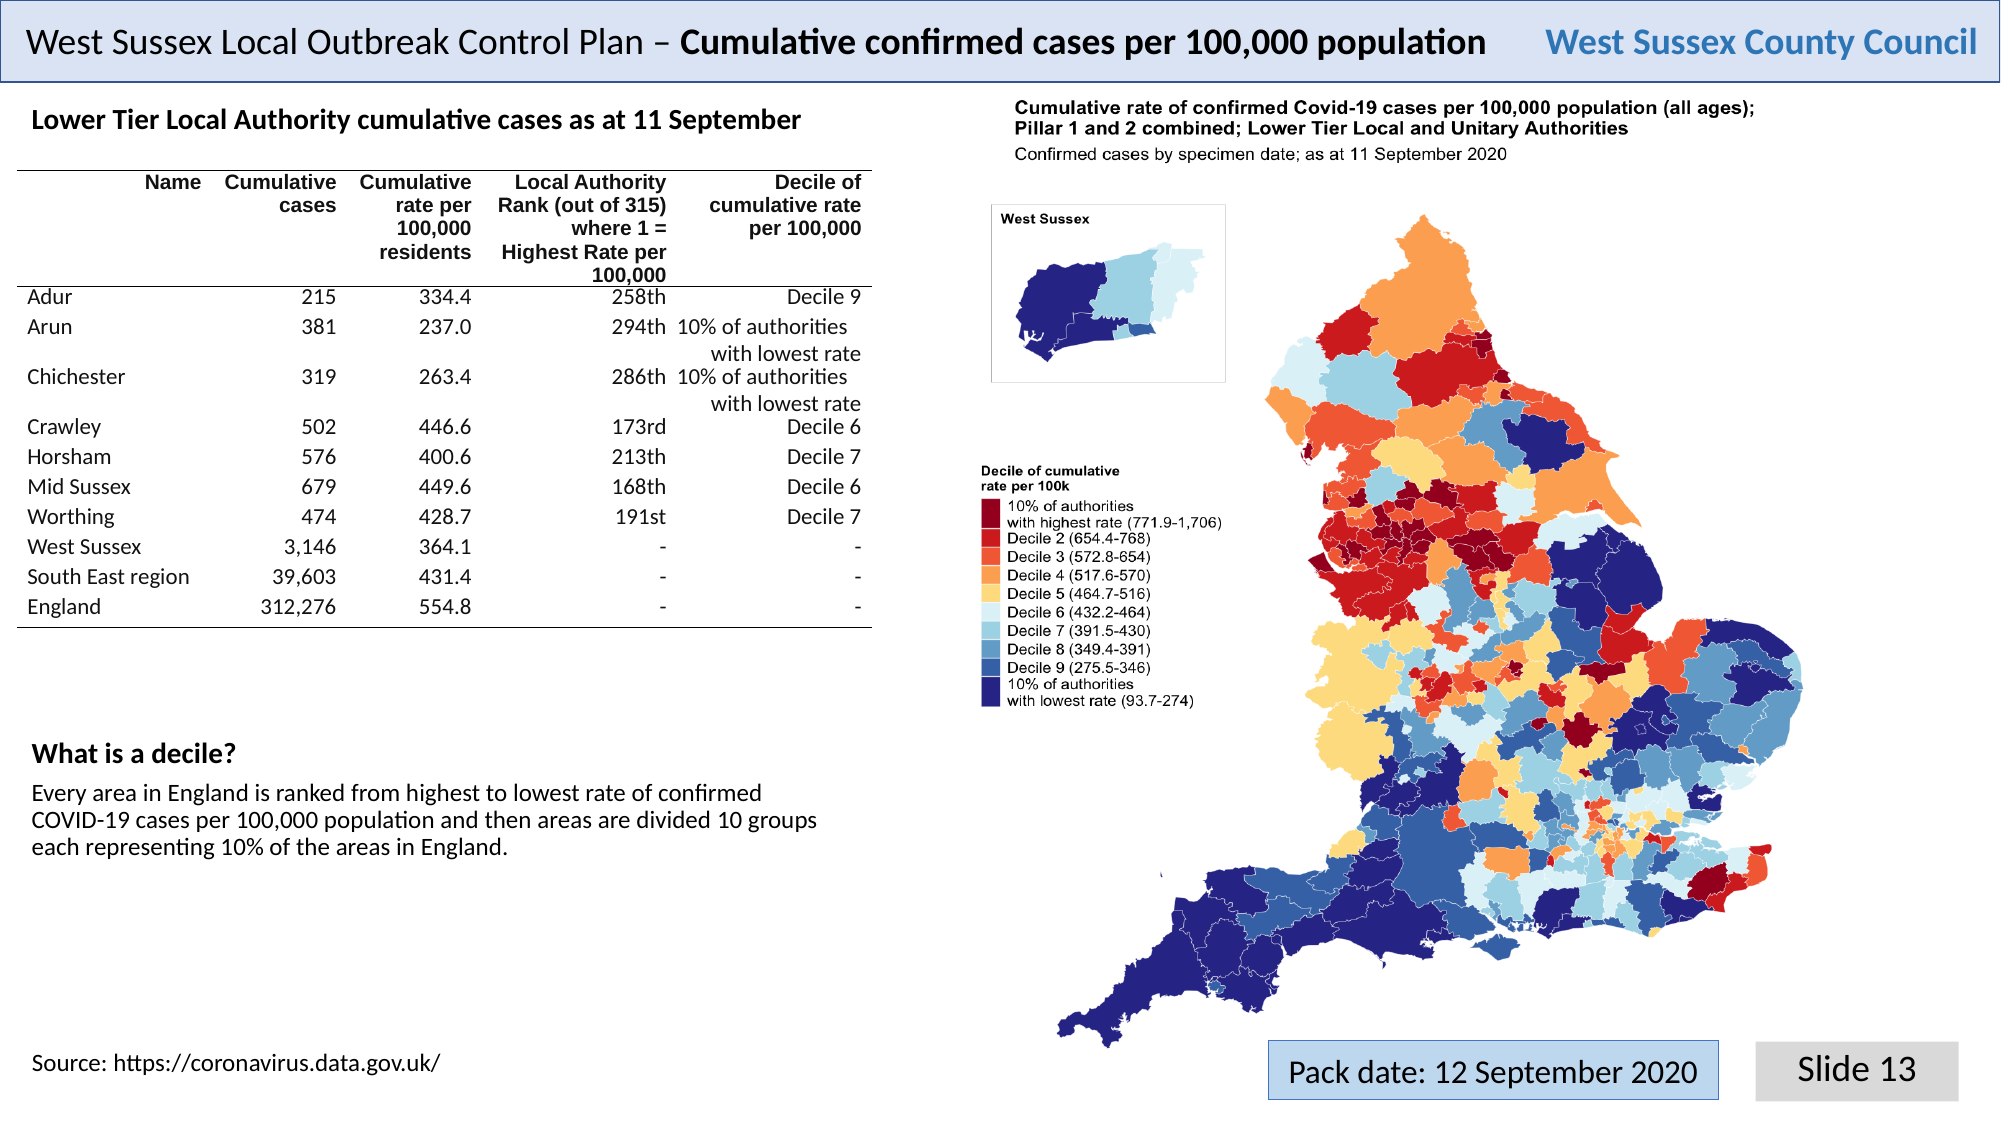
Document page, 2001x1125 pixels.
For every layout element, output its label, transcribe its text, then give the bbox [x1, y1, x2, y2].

table_cell - [482, 567, 677, 597]
table_cell 334.4 [347, 287, 482, 317]
table_cell - [482, 597, 677, 627]
list Source: https://coronavirus.data.gov.uk/ [17, 1042, 660, 1103]
table_cell 39,603 [212, 567, 347, 597]
table_cell 502 [212, 417, 347, 447]
table_cell 168th [482, 477, 677, 507]
table_cell Decile 6 [677, 477, 872, 507]
table_cell Worthing [17, 507, 212, 537]
table_cell 286th [482, 367, 677, 417]
table_cell 215 [212, 287, 347, 317]
table_cell 576 [212, 447, 347, 477]
table_cell Decile 7 [677, 447, 872, 477]
table_cell Decile 9 [677, 287, 872, 317]
table_cell 3,146 [212, 537, 347, 567]
table_header Cumulative cases [212, 171, 347, 286]
table_cell Decile 6 [677, 417, 872, 447]
table_cell 364.1 [347, 537, 482, 567]
table_cell Horsham [17, 447, 212, 477]
table_cell Arun [17, 317, 212, 367]
table_cell 263.4 [347, 367, 482, 417]
table_cell Mid Sussex [17, 477, 212, 507]
list Lower Tier Local Authority cumulative cases as at 11 September [16, 97, 895, 173]
table_cell Crawley [17, 417, 212, 447]
table_cell 679 [212, 477, 347, 507]
table_cell 312,276 [212, 597, 347, 627]
table_cell England [17, 597, 212, 627]
table_cell Decile 7 [677, 507, 872, 537]
list Every area in England is ranked from highest to lowest rate of confirmed COVID-19 cases per 100,000 population and then areas are divided 10 groups each representing 10% of the areas in England. [16, 772, 853, 900]
table_cell - [677, 537, 872, 567]
table_cell 237.0 [347, 317, 482, 367]
table_header Local Authority Rank (out of 315) where 1 = Highest Rate per 100,000 [482, 171, 677, 286]
table_cell 294th [482, 317, 677, 367]
table_cell West Sussex [17, 537, 212, 567]
table_cell 10% of authorities with lowest rate [677, 317, 872, 367]
list What is a decile? [16, 731, 562, 772]
table_cell 213th [482, 447, 677, 477]
table_cell - [677, 567, 872, 597]
table_cell Adur [17, 287, 212, 317]
table_cell 474 [212, 507, 347, 537]
table_header Decile of cumulative rate per 100,000 [677, 171, 872, 286]
table_cell 446.6 [347, 417, 482, 447]
table_cell 554.8 [347, 597, 482, 627]
table_cell 400.6 [347, 447, 482, 477]
table_cell 10% of authorities with lowest rate [677, 367, 872, 417]
table_header Name [17, 171, 212, 286]
table_cell - [482, 537, 677, 567]
table_cell - [677, 597, 872, 627]
table_cell 258th [482, 287, 677, 317]
table_cell South East region [17, 567, 212, 597]
table_header Cumulative rate per 100,000 residents [347, 171, 482, 286]
table_cell 431.4 [347, 567, 482, 597]
table_cell Chichester [17, 367, 212, 417]
table_cell 428.7 [347, 507, 482, 537]
table_cell 381 [212, 317, 347, 367]
table_cell 173rd [482, 417, 677, 447]
picture [895, 91, 1959, 1104]
table_cell 319 [212, 367, 347, 417]
table_cell 191st [482, 507, 677, 537]
table_cell 449.6 [347, 477, 482, 507]
